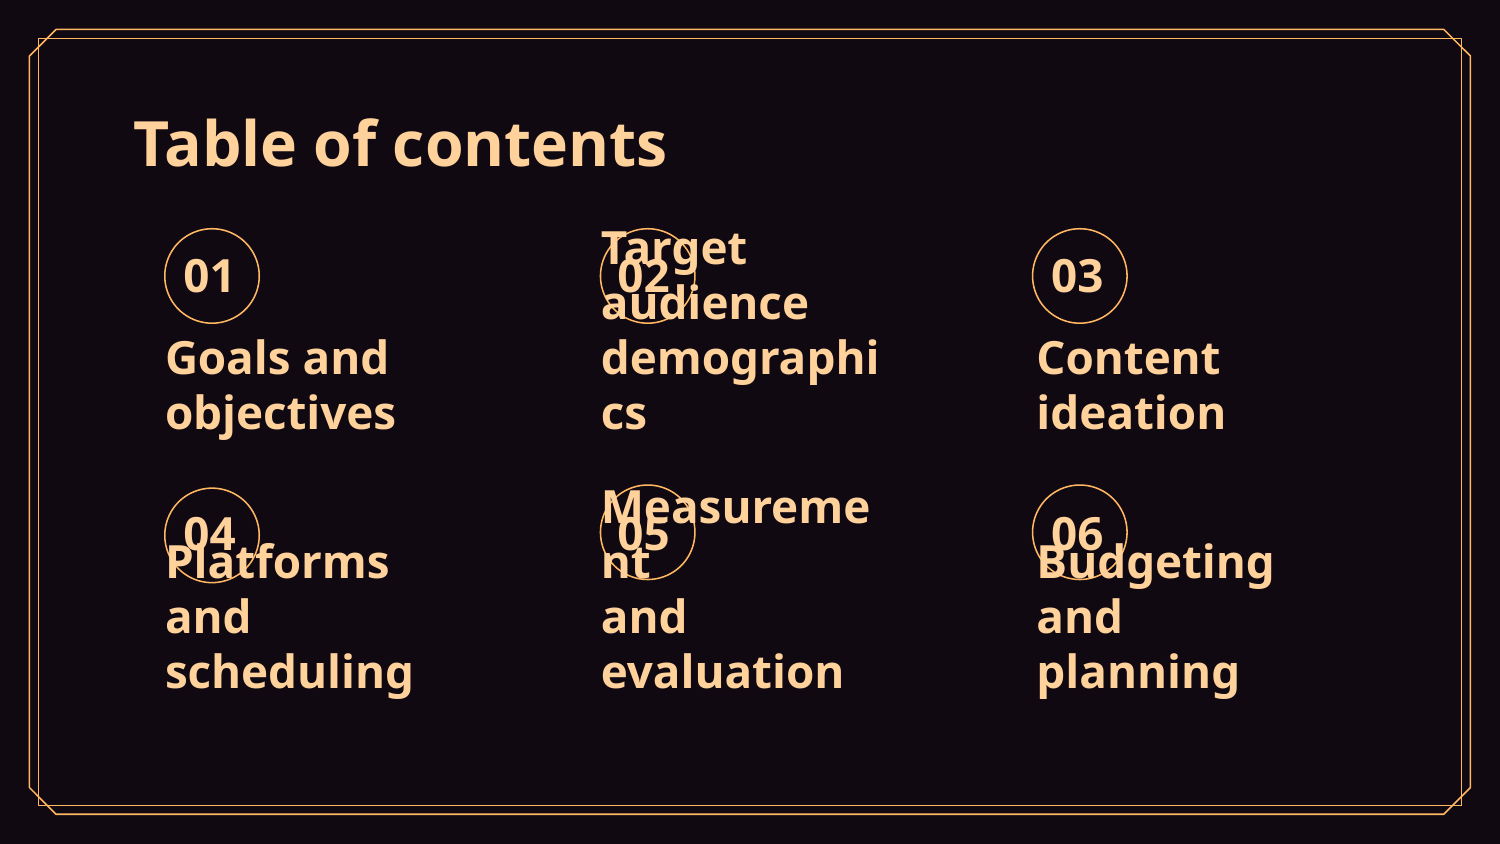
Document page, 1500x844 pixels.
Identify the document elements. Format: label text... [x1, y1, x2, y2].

subtitle Measurement and evaluation [585, 591, 915, 713]
text_box [1039, 485, 1120, 507]
text_box [1032, 514, 1036, 550]
text_box [1038, 299, 1122, 324]
subtitle Target audience demographics [585, 332, 915, 454]
text_box [170, 299, 254, 324]
title 05 [602, 507, 697, 558]
text_box [608, 228, 687, 249]
text_box [1040, 558, 1120, 580]
text_box [170, 558, 254, 583]
subtitle Platforms and scheduling [150, 591, 479, 713]
text_box [174, 488, 250, 507]
text_box [1041, 228, 1119, 249]
text_box [164, 258, 168, 294]
text_box [607, 485, 688, 507]
text_box [608, 558, 688, 580]
text_box [173, 228, 251, 249]
subtitle Content ideation [1021, 332, 1350, 454]
title 02 [602, 249, 697, 299]
title Table of contents [118, 88, 1382, 195]
subtitle Budgeting and planning [1021, 591, 1350, 713]
text_box [164, 518, 168, 553]
text_box [606, 299, 689, 324]
title 06 [1036, 507, 1131, 558]
title 01 [168, 249, 263, 299]
text_box [1032, 258, 1036, 294]
subtitle Goals and objectives [150, 332, 479, 454]
title 04 [168, 507, 263, 558]
title 03 [1036, 249, 1131, 299]
